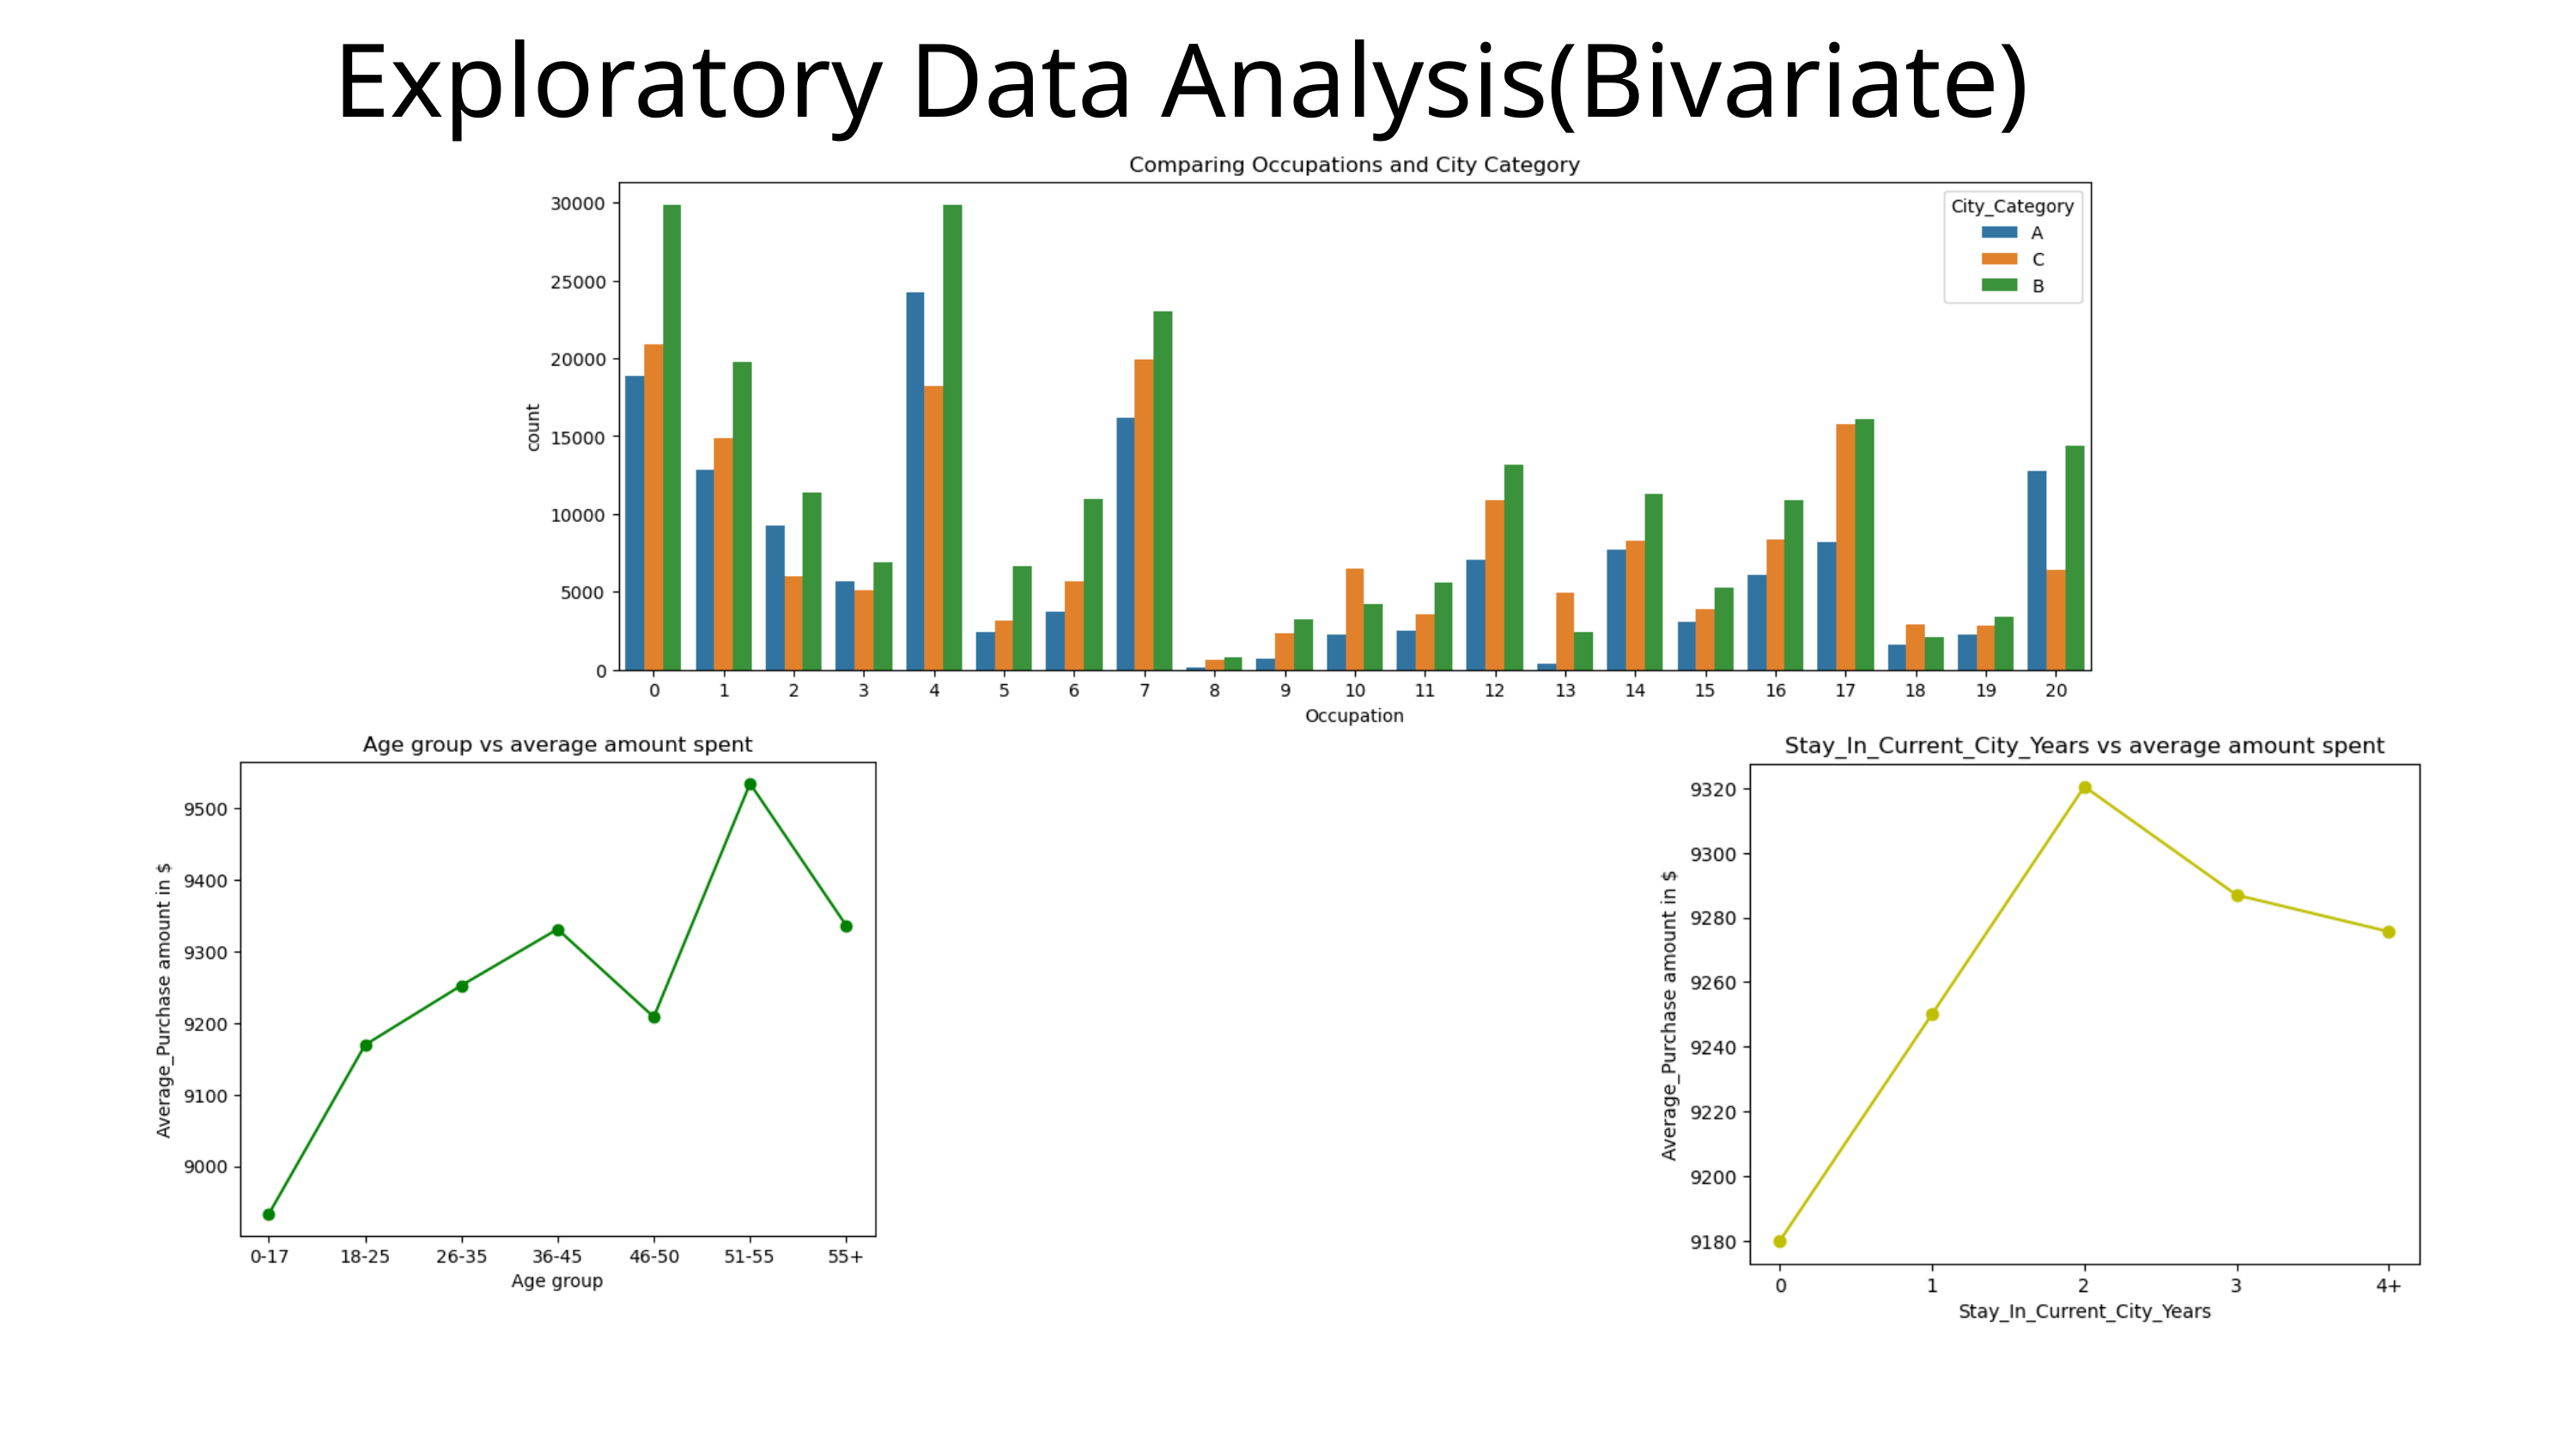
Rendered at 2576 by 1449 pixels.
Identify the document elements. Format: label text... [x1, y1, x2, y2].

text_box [1648, 724, 2432, 1336]
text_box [513, 144, 2104, 737]
text_box Exploratory Data Analysis(Bivariate) [333, 0, 2576, 137]
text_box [144, 724, 888, 1304]
